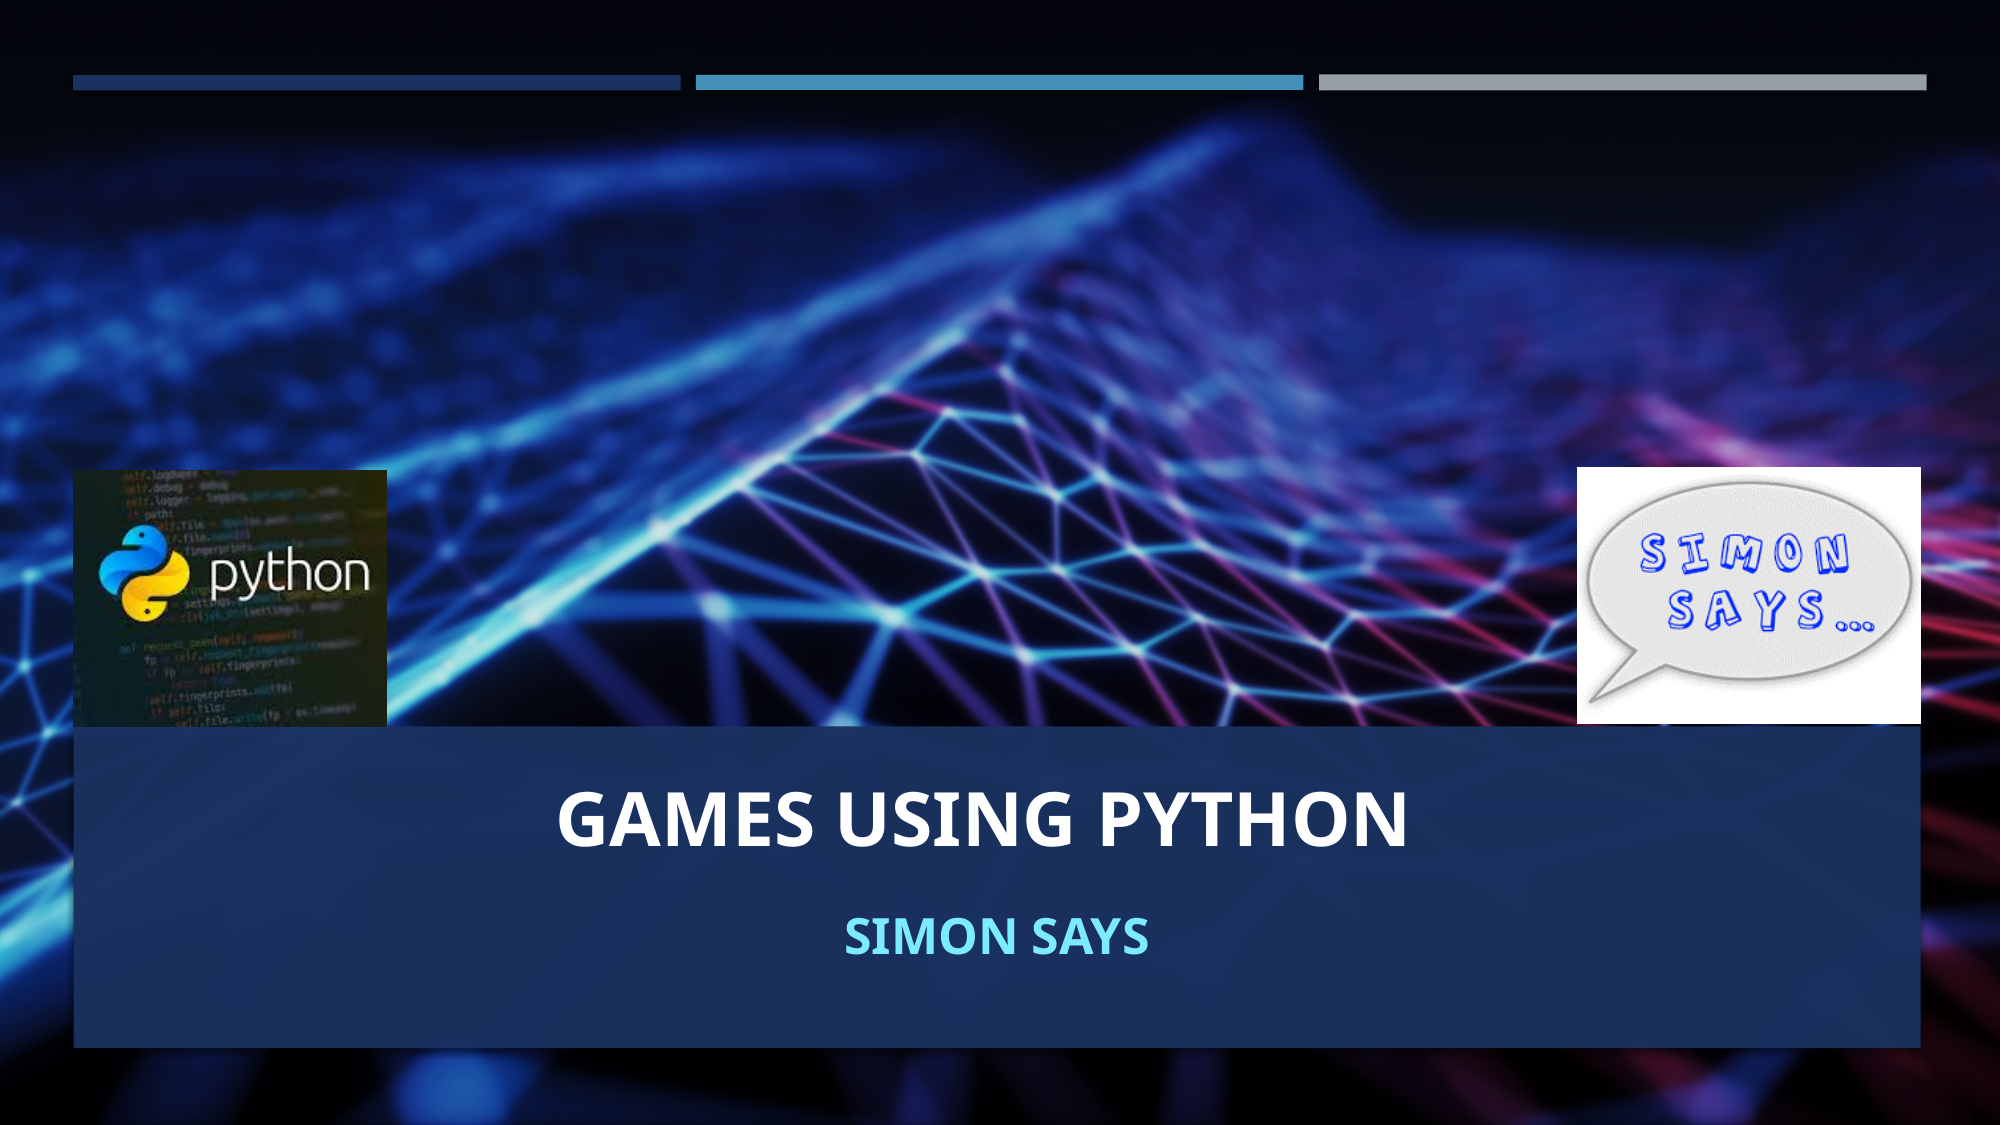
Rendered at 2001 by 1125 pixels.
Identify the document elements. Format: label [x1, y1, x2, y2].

text_box [72, 73, 1928, 92]
picture [0, 0, 2000, 1125]
